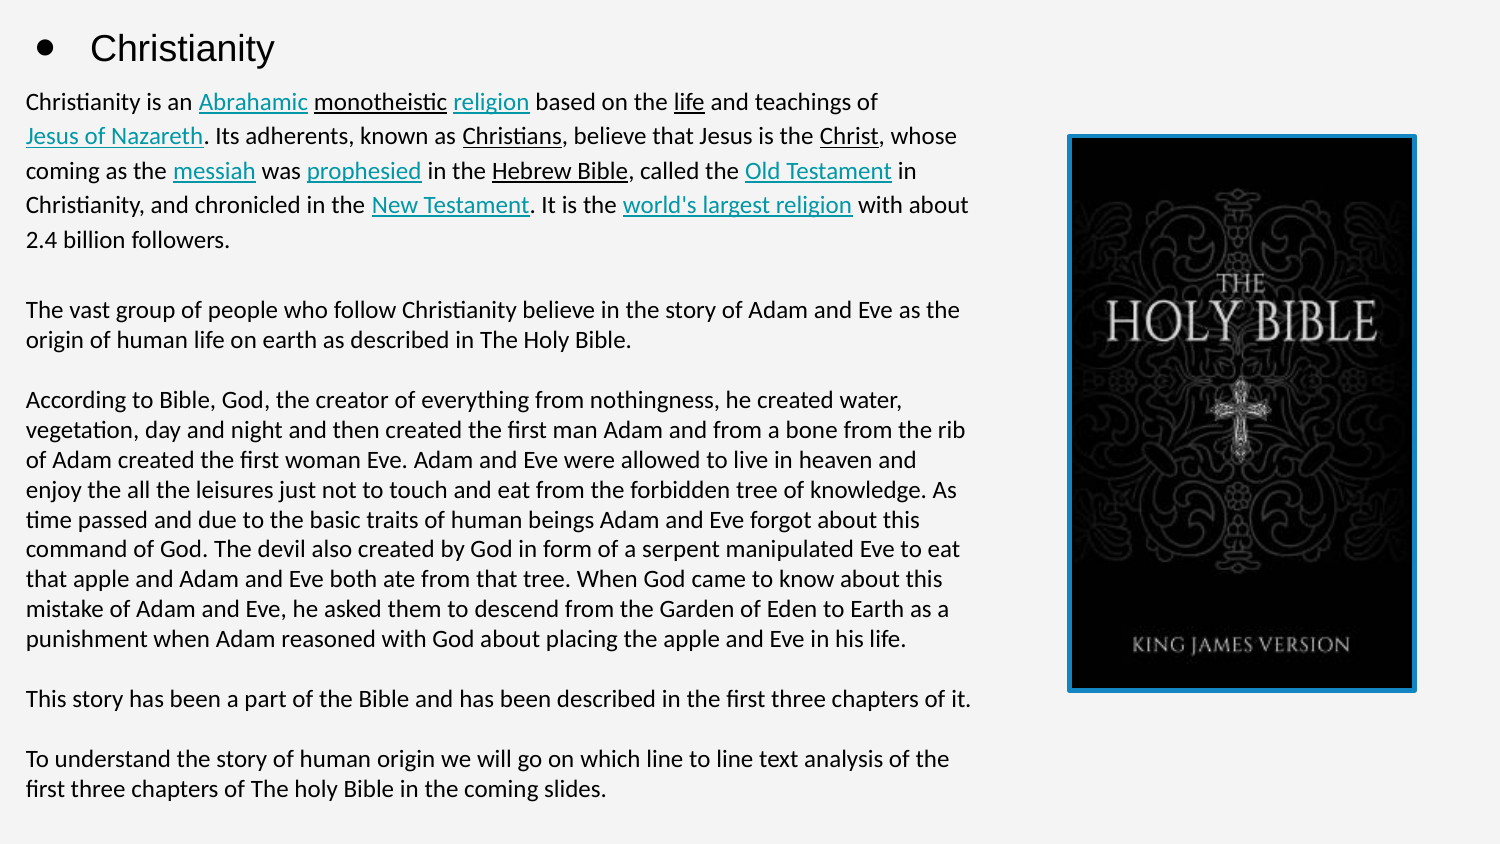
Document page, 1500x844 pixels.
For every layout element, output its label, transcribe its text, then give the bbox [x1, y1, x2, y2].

text_box Christianity is an Abrahamic monotheistic religion based on the life and teachings of Jesus of Nazareth. Its adherents, known as Christians, believe that Jesus is the Christ, whose coming as the messiah was prophesied in the Hebrew Bible, called the Old Testament in Christianity, and chronicled in the New Testament. It is the world's largest religion with about 2.4 billion followers. The vast group of people who follow Christianity believe in the story of Adam and Eve as the origin of human life on earth as described in The Holy Bible. According to Bible, God, the creator of everything from nothingness, he created water, vegetation, day and night and then created the first man Adam and from a bone from the rib of Adam created the first woman Eve. Adam and Eve were allowed to live in heaven and enjoy the all the leisures just not to touch and eat from the forbidden tree of knowledge. As time passed and due to the basic traits of human beings Adam and Eve forgot about this command of God. The devil also created by God in form of a serpent manipulated Eve to eat that apple and Adam and Eve both ate from that tree. When God came to know about this mistake of Adam and Eve, he asked them to descend from the Garden of Eden to Earth as a punishment when Adam reasoned with God about placing the apple and Eve in his life. This story has been a part of the Bible and has been described in the first three chapters of it. To understand the story of human origin we will go on which line to line text analysis of the first three chapters of The holy Bible in the coming slides. [10, 66, 991, 844]
text_box Christianity [0, 8, 698, 93]
picture [1071, 138, 1413, 689]
